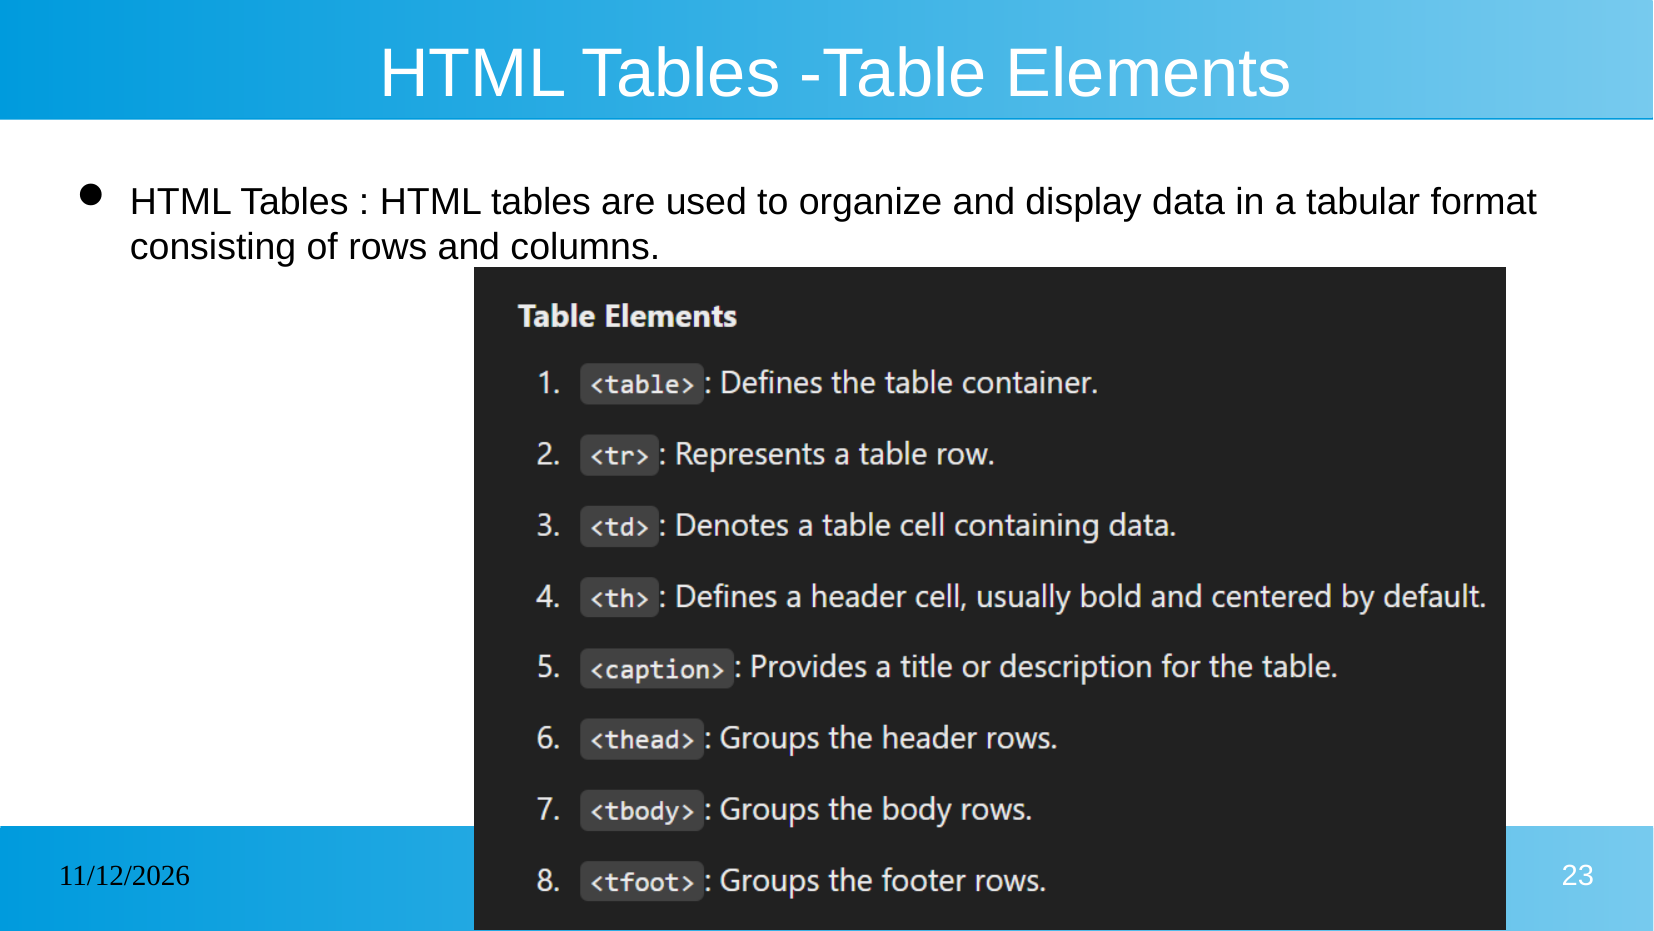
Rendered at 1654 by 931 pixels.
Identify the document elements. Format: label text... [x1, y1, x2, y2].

list HTML Tables : HTML tables are used to organize and display data in a tabular format consisting of rows and columns. [59, 177, 1595, 768]
slide_number 23 [1510, 856, 1595, 916]
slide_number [59, 856, 443, 916]
picture [259, 267, 1653, 931]
title HTML Tables -Table Elements [59, 29, 1595, 108]
